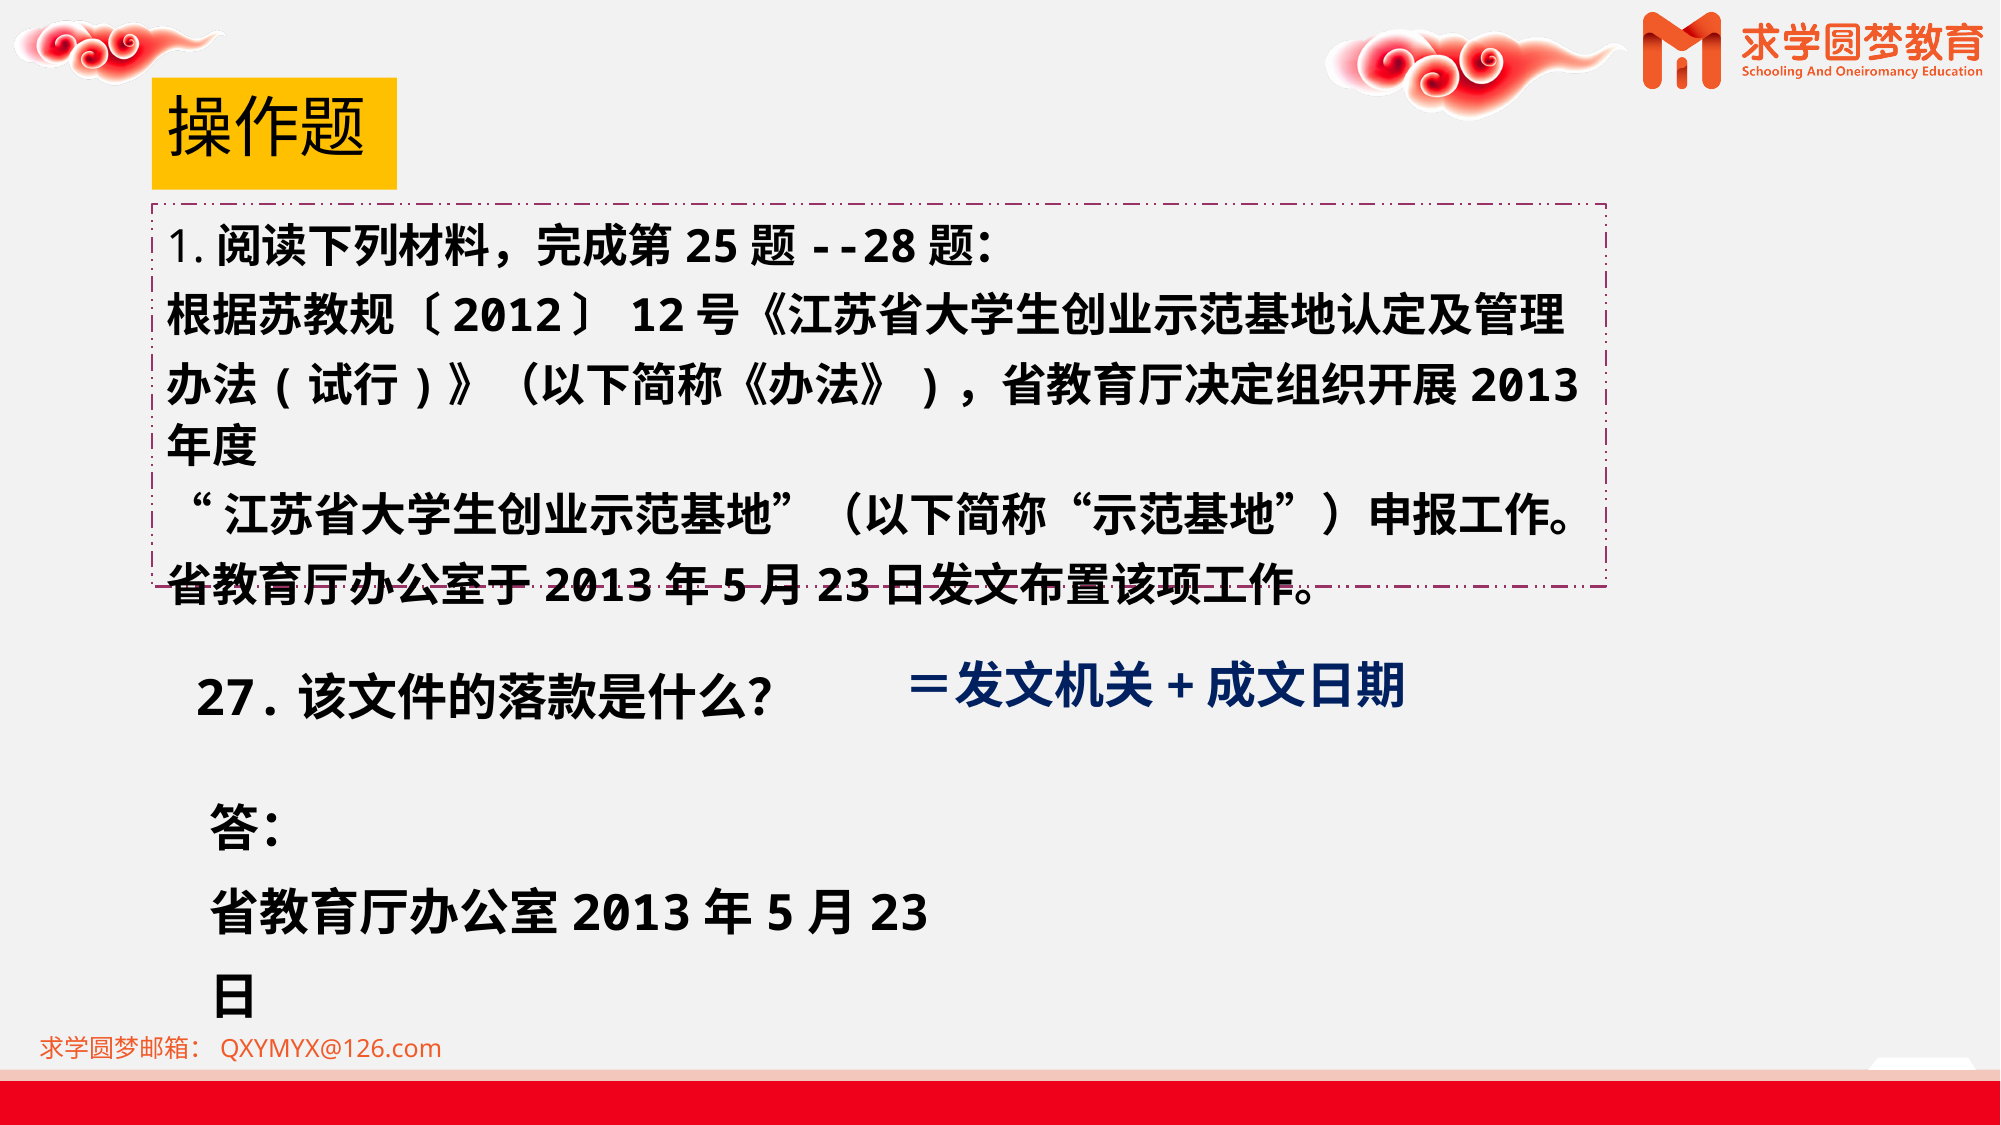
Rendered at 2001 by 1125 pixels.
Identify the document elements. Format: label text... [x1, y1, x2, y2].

title 操作题 [151, 77, 397, 190]
text_box 答： 省教育厅办公室2013年5月23日 [194, 765, 983, 1032]
list 1.阅读下列材料，完成第25题--28题： 根据苏教规〔2012〕12号《江苏省大学生创业示范基地认定及管理 办法(试行)》（以下简称《办法》)，省教育厅决定组织开展2013年度 “江苏省大学生创业示范基地”（以下简称“示范基地”）申报工作。 省教育厅办公室于2013年5月23日发文布置该项工作。 [151, 203, 1606, 587]
text_box 27.该文件的落款是什么？ [180, 646, 1032, 733]
picture [0, 0, 248, 95]
picture [1304, 0, 2000, 134]
text_box ＝发文机关+成文日期 [889, 646, 1474, 721]
